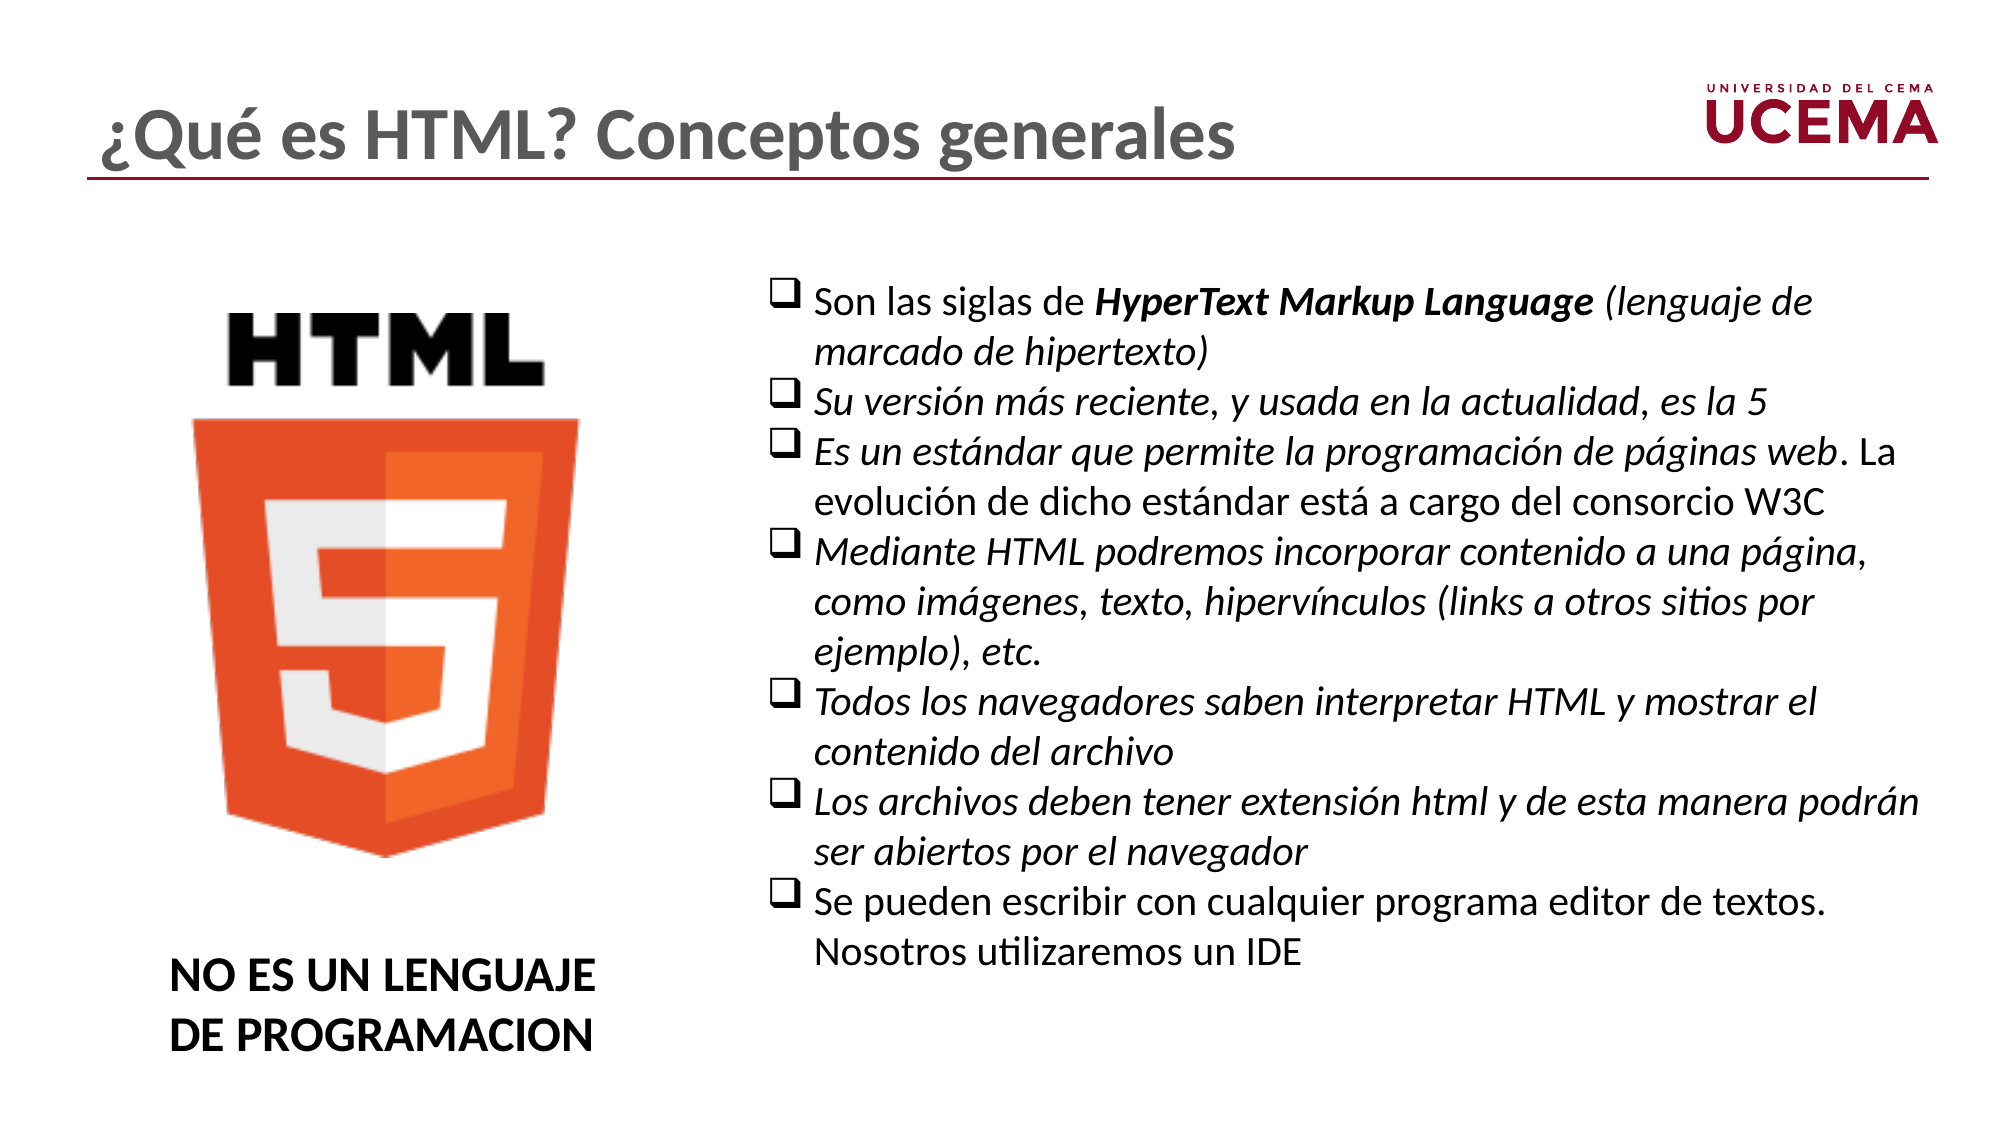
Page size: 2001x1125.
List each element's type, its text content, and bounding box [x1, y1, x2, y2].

picture [114, 313, 659, 858]
text_box Son las siglas de HyperText Markup Language (lenguaje de marcado de hipertexto) Su versión más reciente, y usada en la actualidad, es la 5 Es un estándar que permite la programación de páginas web. La evolución de dicho estándar está a cargo del consorcio W3C Mediante HTML podremos incorporar contenido a una página, como imágenes, texto, hipervínculos (links a otros sitios por ejemplo), etc. Todos los navegadores saben interpretar HTML y mostrar el contenido del archivo Los archivos deben tener extensión html y de esta manera podrán ser abiertos por el navegador Se pueden escribir con cualquier programa editor de textos. Nosotros utilizaremos un IDE [752, 266, 1953, 1032]
title ¿Qué es HTML? Conceptos generales [84, 87, 1633, 184]
picture [1674, 37, 1972, 184]
text_box NO ES UN LENGUAJE DE PROGRAMACION [154, 934, 659, 1070]
